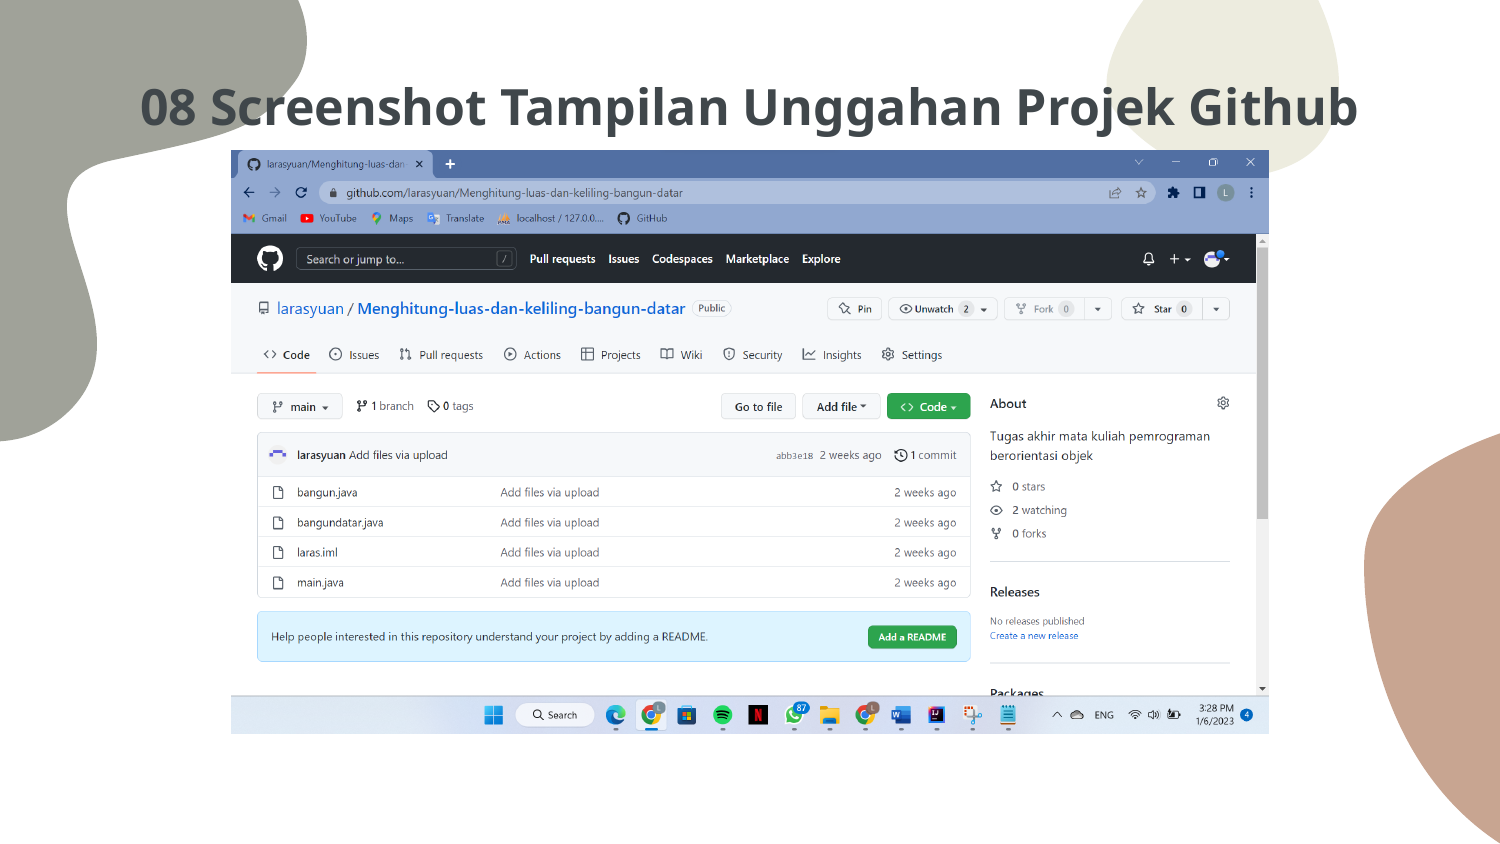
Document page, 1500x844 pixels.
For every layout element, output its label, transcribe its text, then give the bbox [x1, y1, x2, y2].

title 08 Screenshot Tampilan Unggahan Projek Github [73, 62, 1427, 151]
picture [231, 150, 1269, 734]
